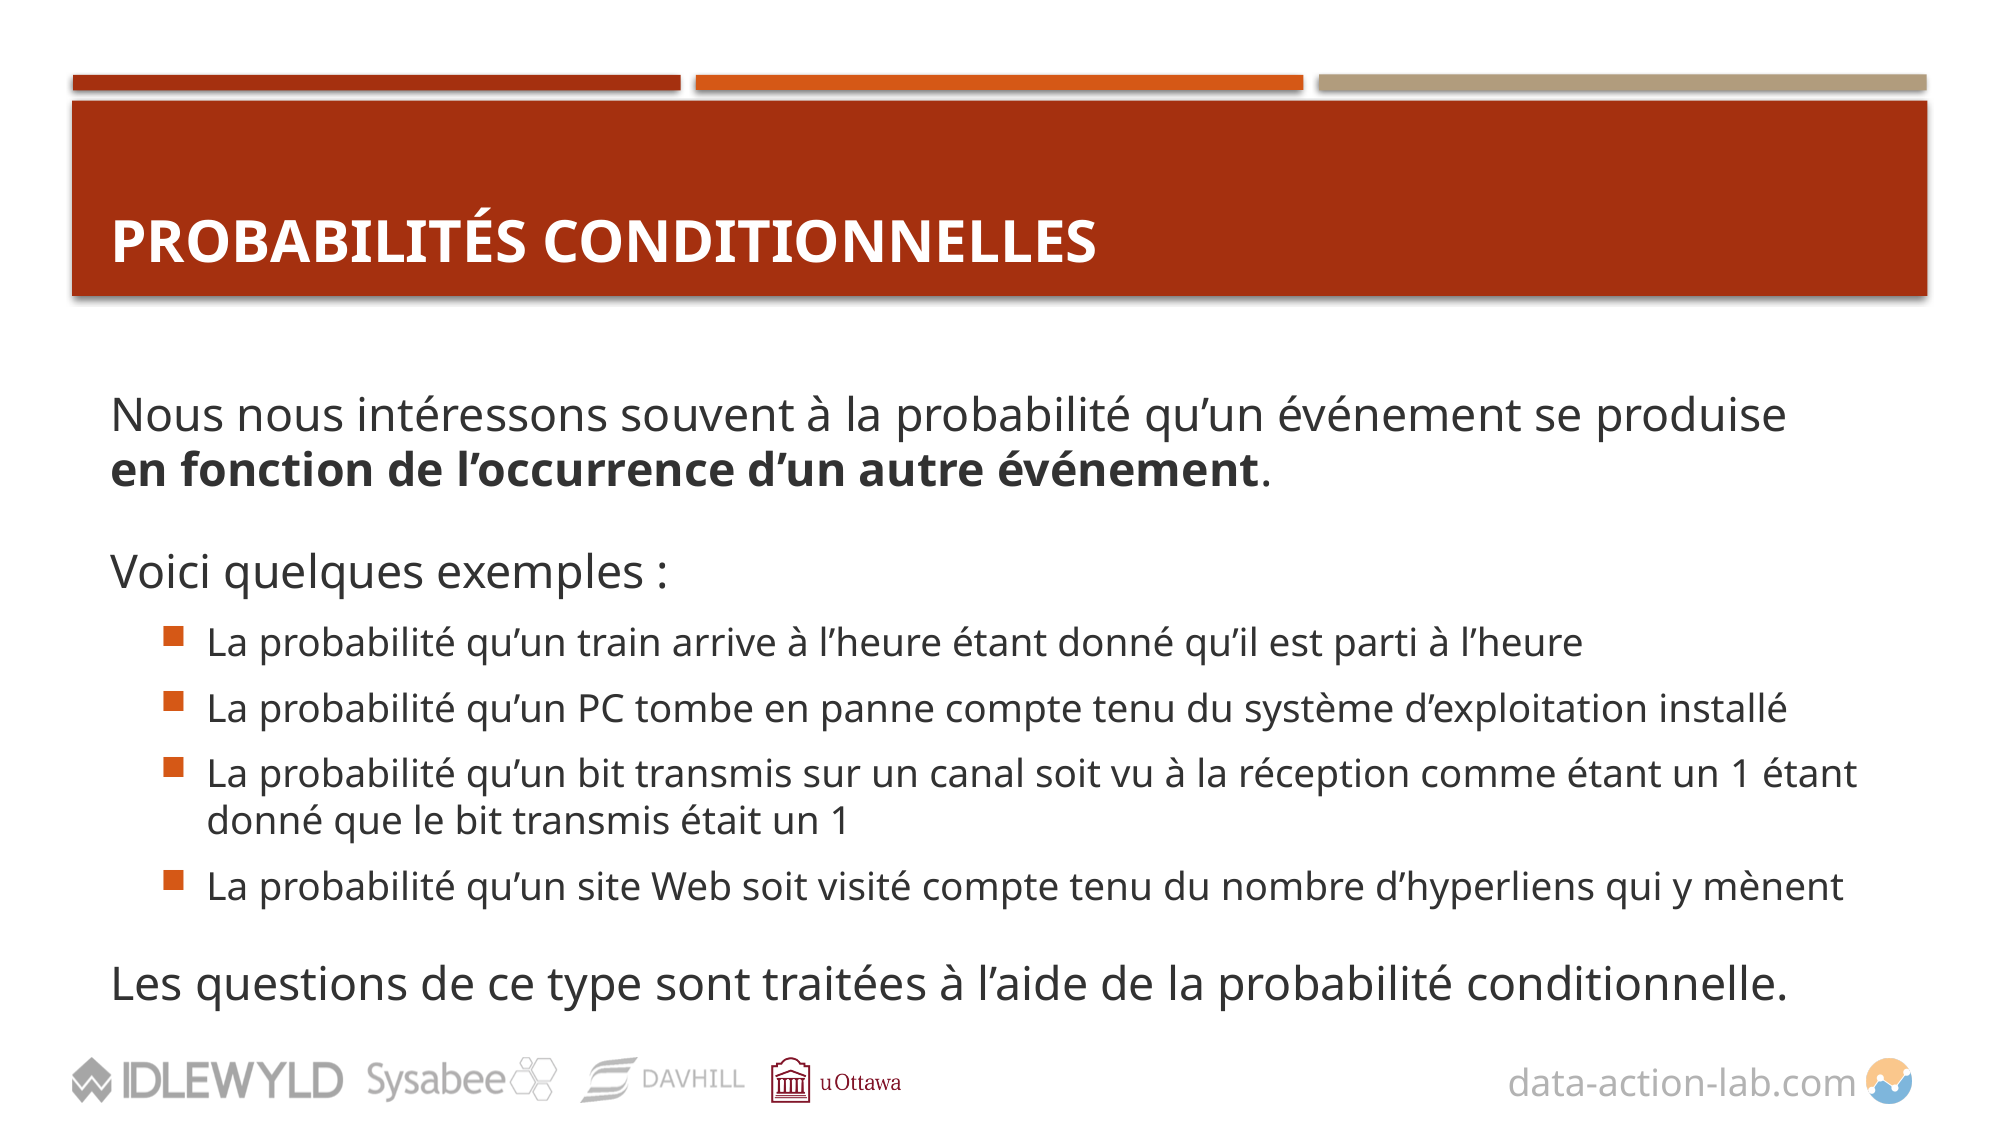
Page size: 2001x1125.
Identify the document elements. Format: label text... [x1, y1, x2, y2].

list Nous nous intéressons souvent à la probabilité qu’un événement se produise en fonction de l’occurrence d’un autre événement. Voici quelques exemples : La probabilité qu’un train arrive à l’heure étant donné qu’il est parti à l’heure La probabilité qu’un PC tombe en panne compte tenu du système d’exploitation installé La probabilité qu’un bit transmis sur un canal soit vu à la réception comme étant un 1 étant donné que le bit transmis était un 1 La probabilité qu’un site Web soit visité compte tenu du nombre d’hyperliens qui y mènent Les questions de ce type sont traitées à l’aide de la probabilité conditionnelle. [95, 357, 1905, 1037]
title Probabilités conditionnelles [95, 115, 1905, 282]
picture [72, 1057, 745, 1103]
picture [771, 1057, 901, 1103]
